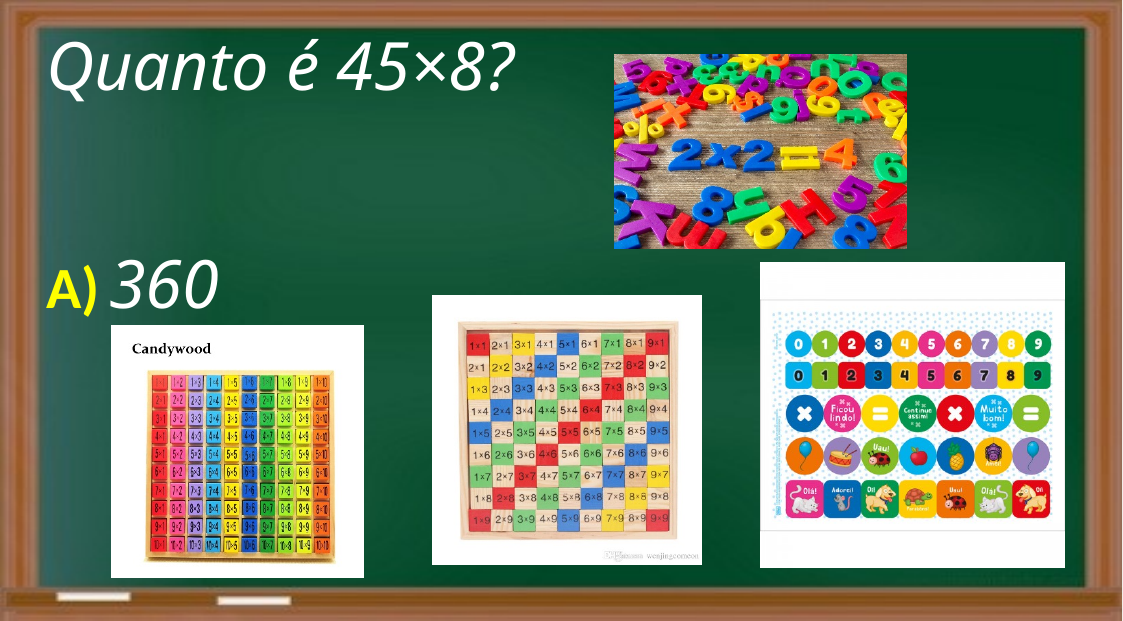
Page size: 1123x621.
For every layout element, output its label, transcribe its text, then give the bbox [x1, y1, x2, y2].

picture [0, 0, 1123, 621]
text_box A) 360 [39, 238, 826, 325]
text_box Quanto é 45×8? [39, 20, 1085, 107]
